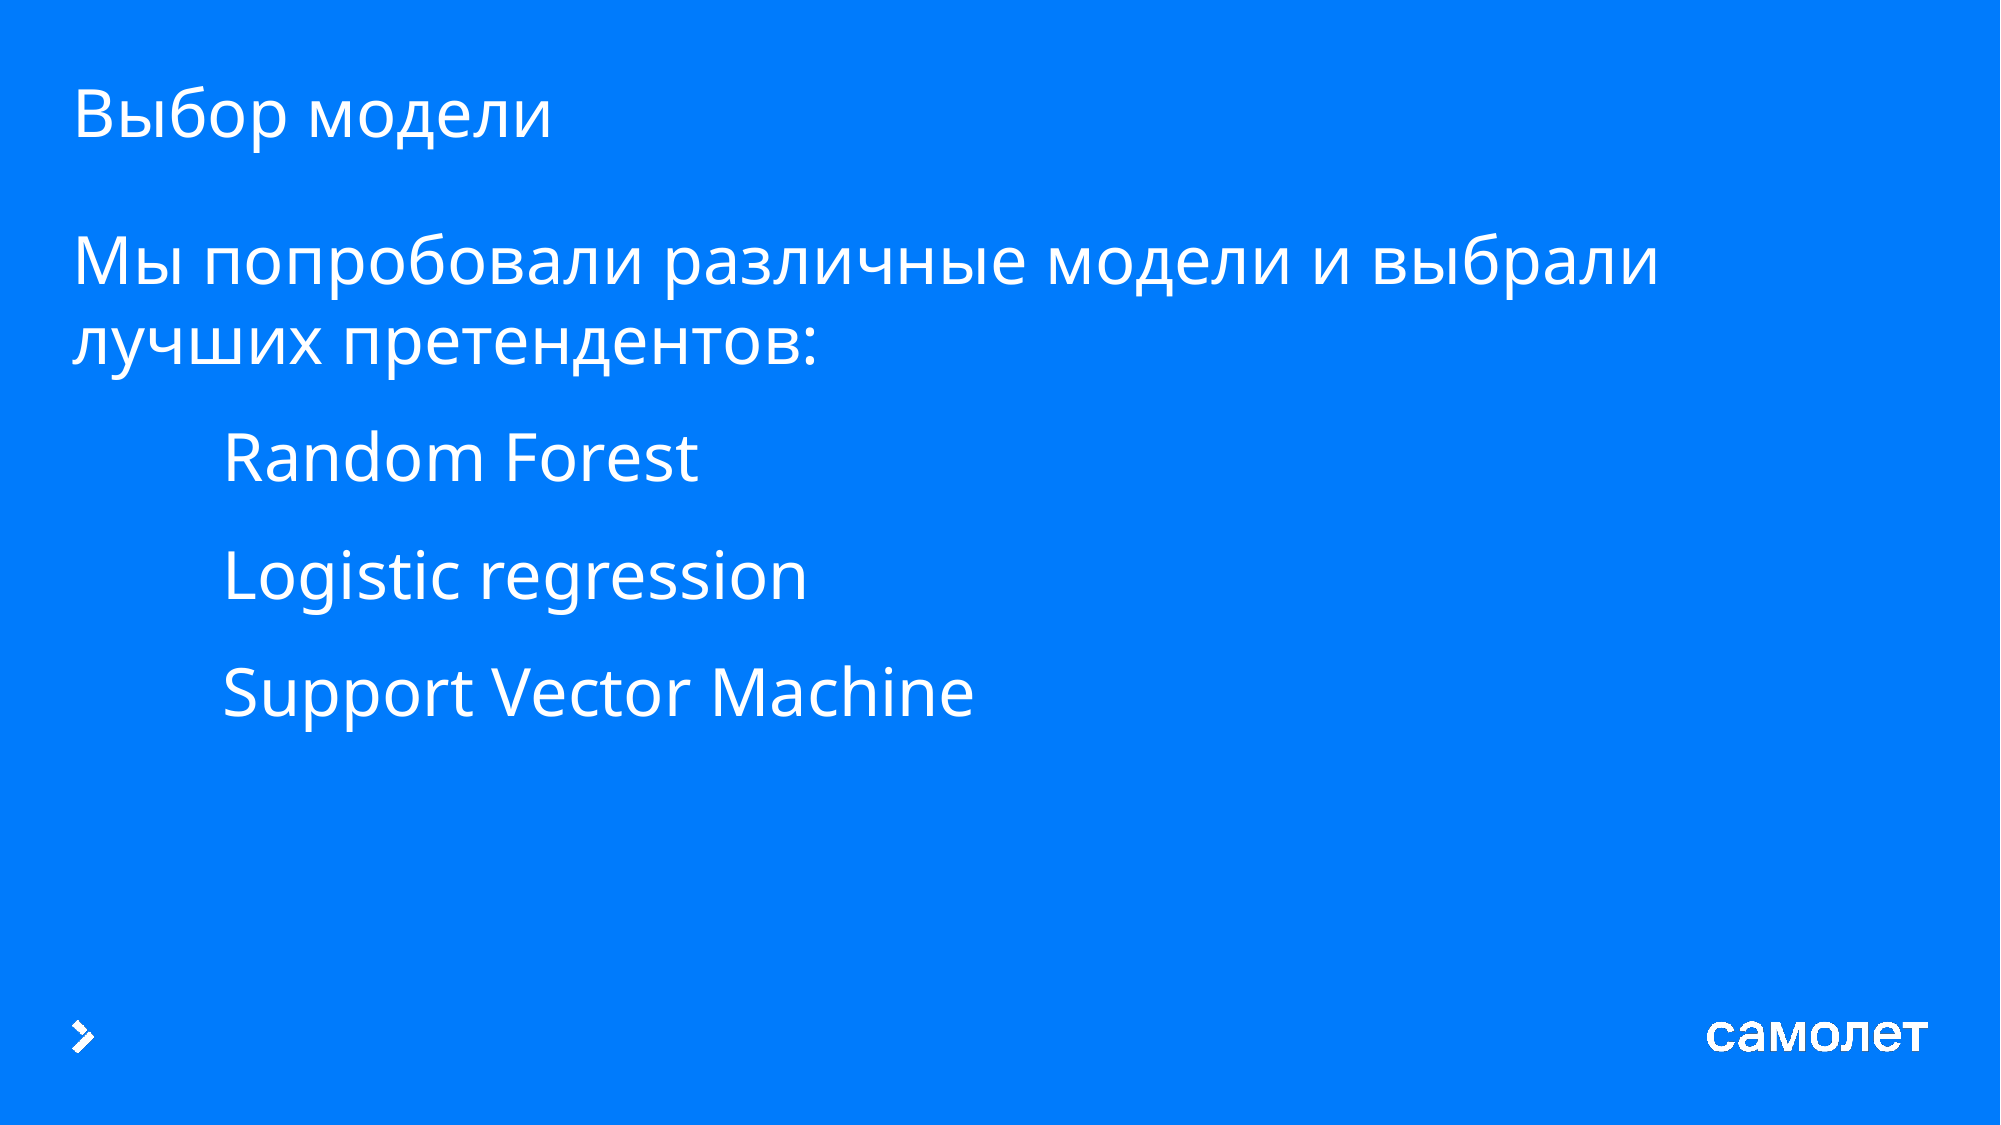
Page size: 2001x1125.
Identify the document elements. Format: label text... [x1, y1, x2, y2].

title Выбор модели [72, 71, 1928, 180]
list Мы попробовали различные модели и выбрали лучших претендентов: Random Forest Logistic regression Support Vector Machine [72, 217, 1757, 859]
picture [1707, 1021, 1928, 1052]
picture [72, 1020, 94, 1053]
